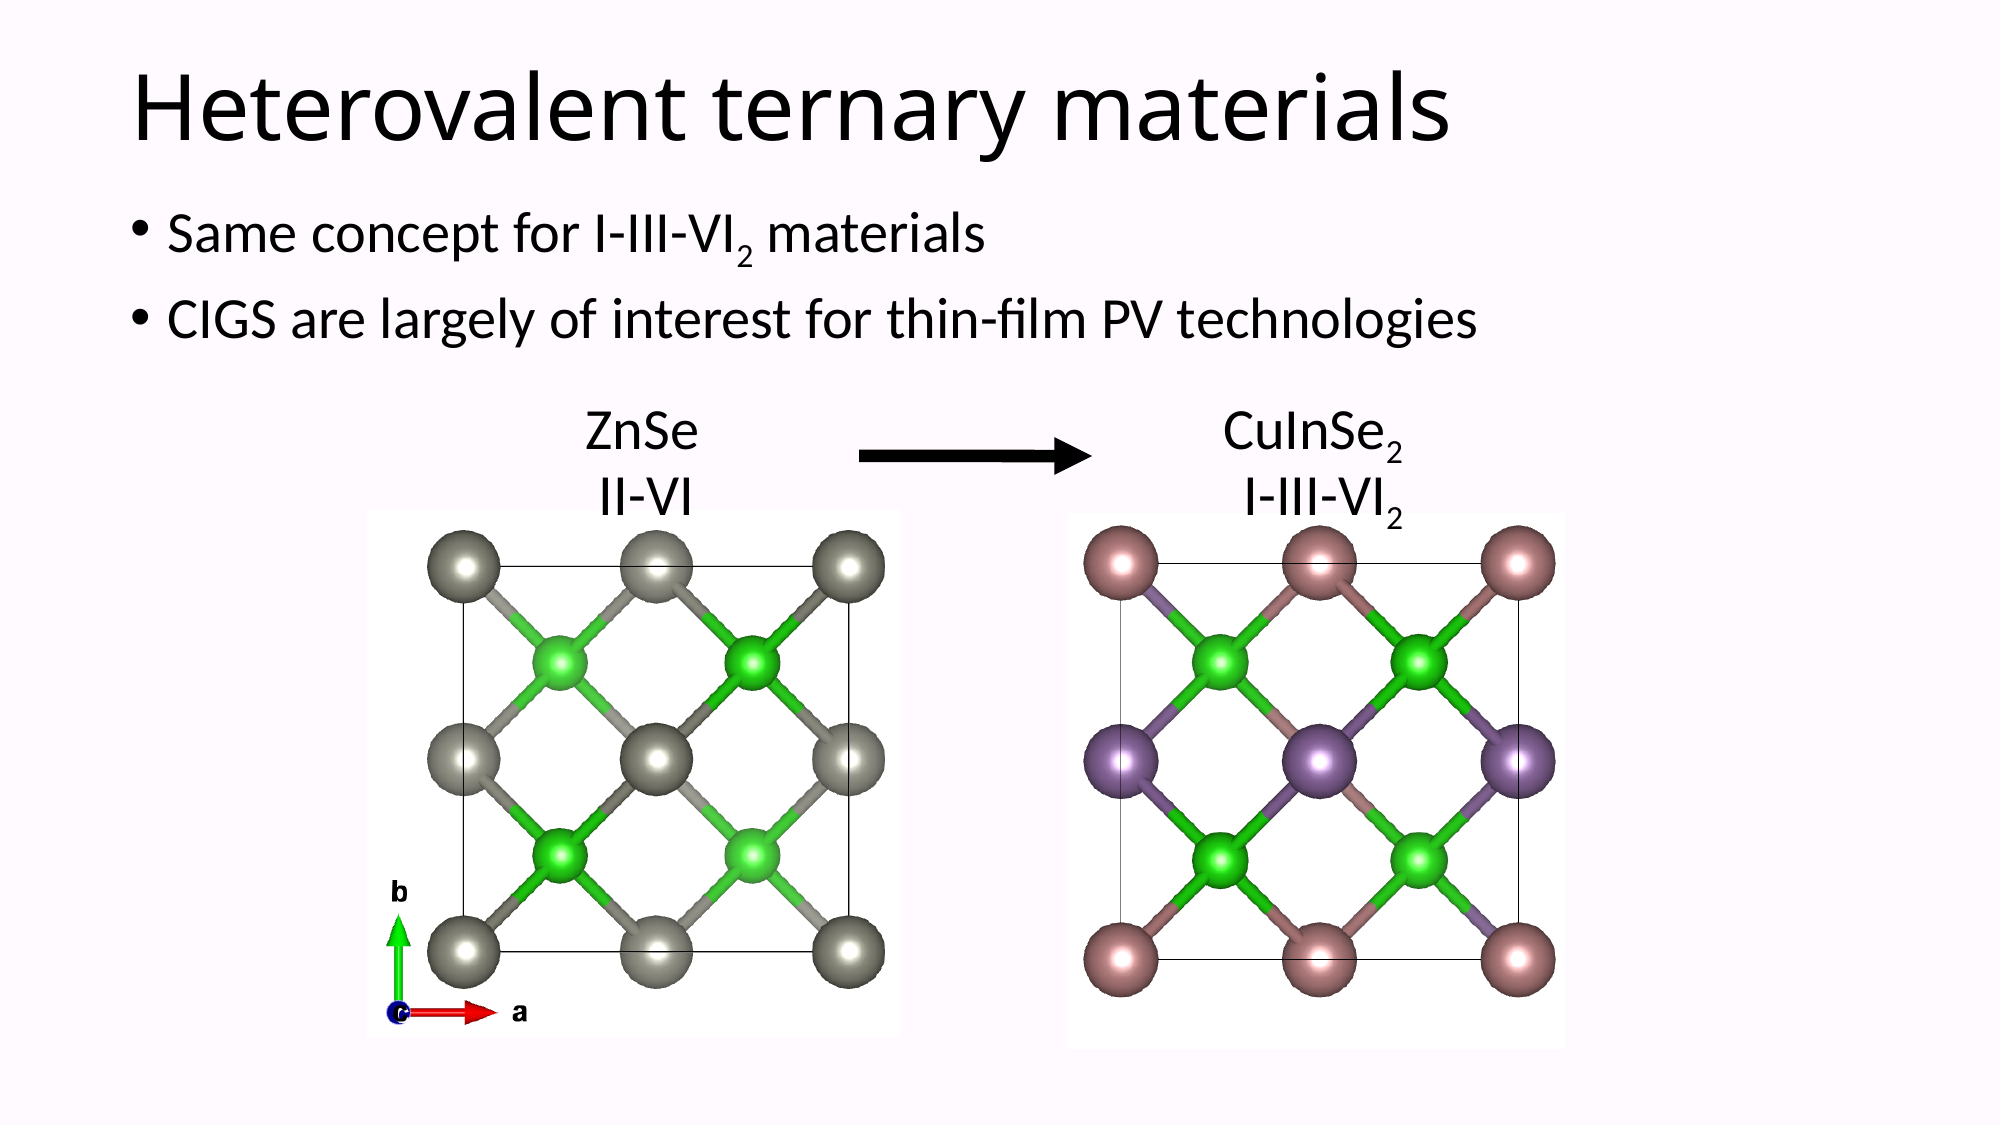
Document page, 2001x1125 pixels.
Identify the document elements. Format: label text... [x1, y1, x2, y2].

text_box [859, 449, 1093, 463]
picture [1068, 512, 1565, 1049]
text_box CuInSe2 [1208, 383, 1425, 479]
text_box Heterovalent ternary materials [115, 30, 1750, 188]
text_box ZnSe [570, 383, 727, 469]
text_box II-VI [584, 449, 713, 508]
picture [367, 510, 901, 1038]
text_box I-III-VI2 [1229, 449, 1425, 511]
text_box Same concept for I-III-VI2 materials CIGS are largely of interest for thin-film PV technologies [115, 188, 1770, 1093]
